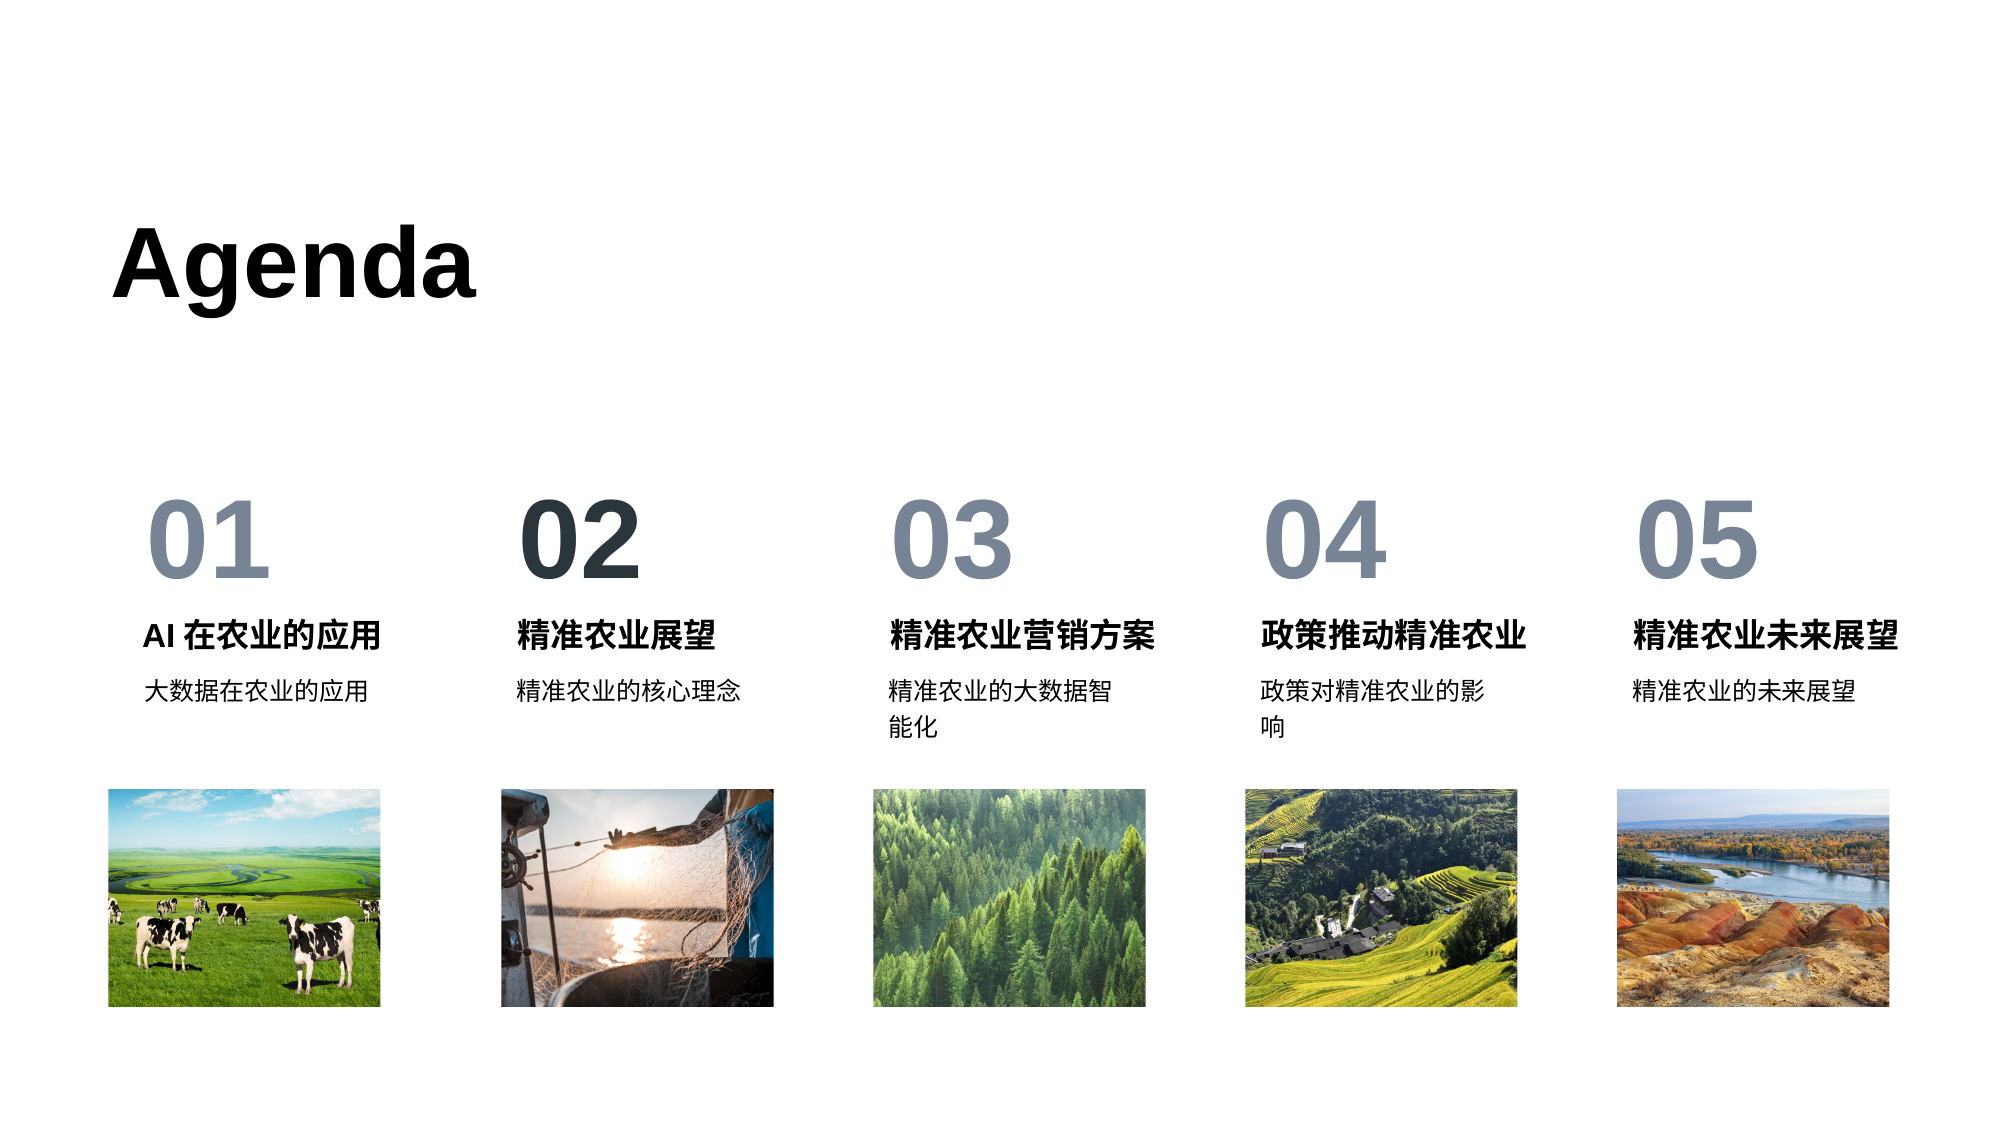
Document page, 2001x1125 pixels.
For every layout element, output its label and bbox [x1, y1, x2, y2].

text_box [108, 190, 1917, 1007]
